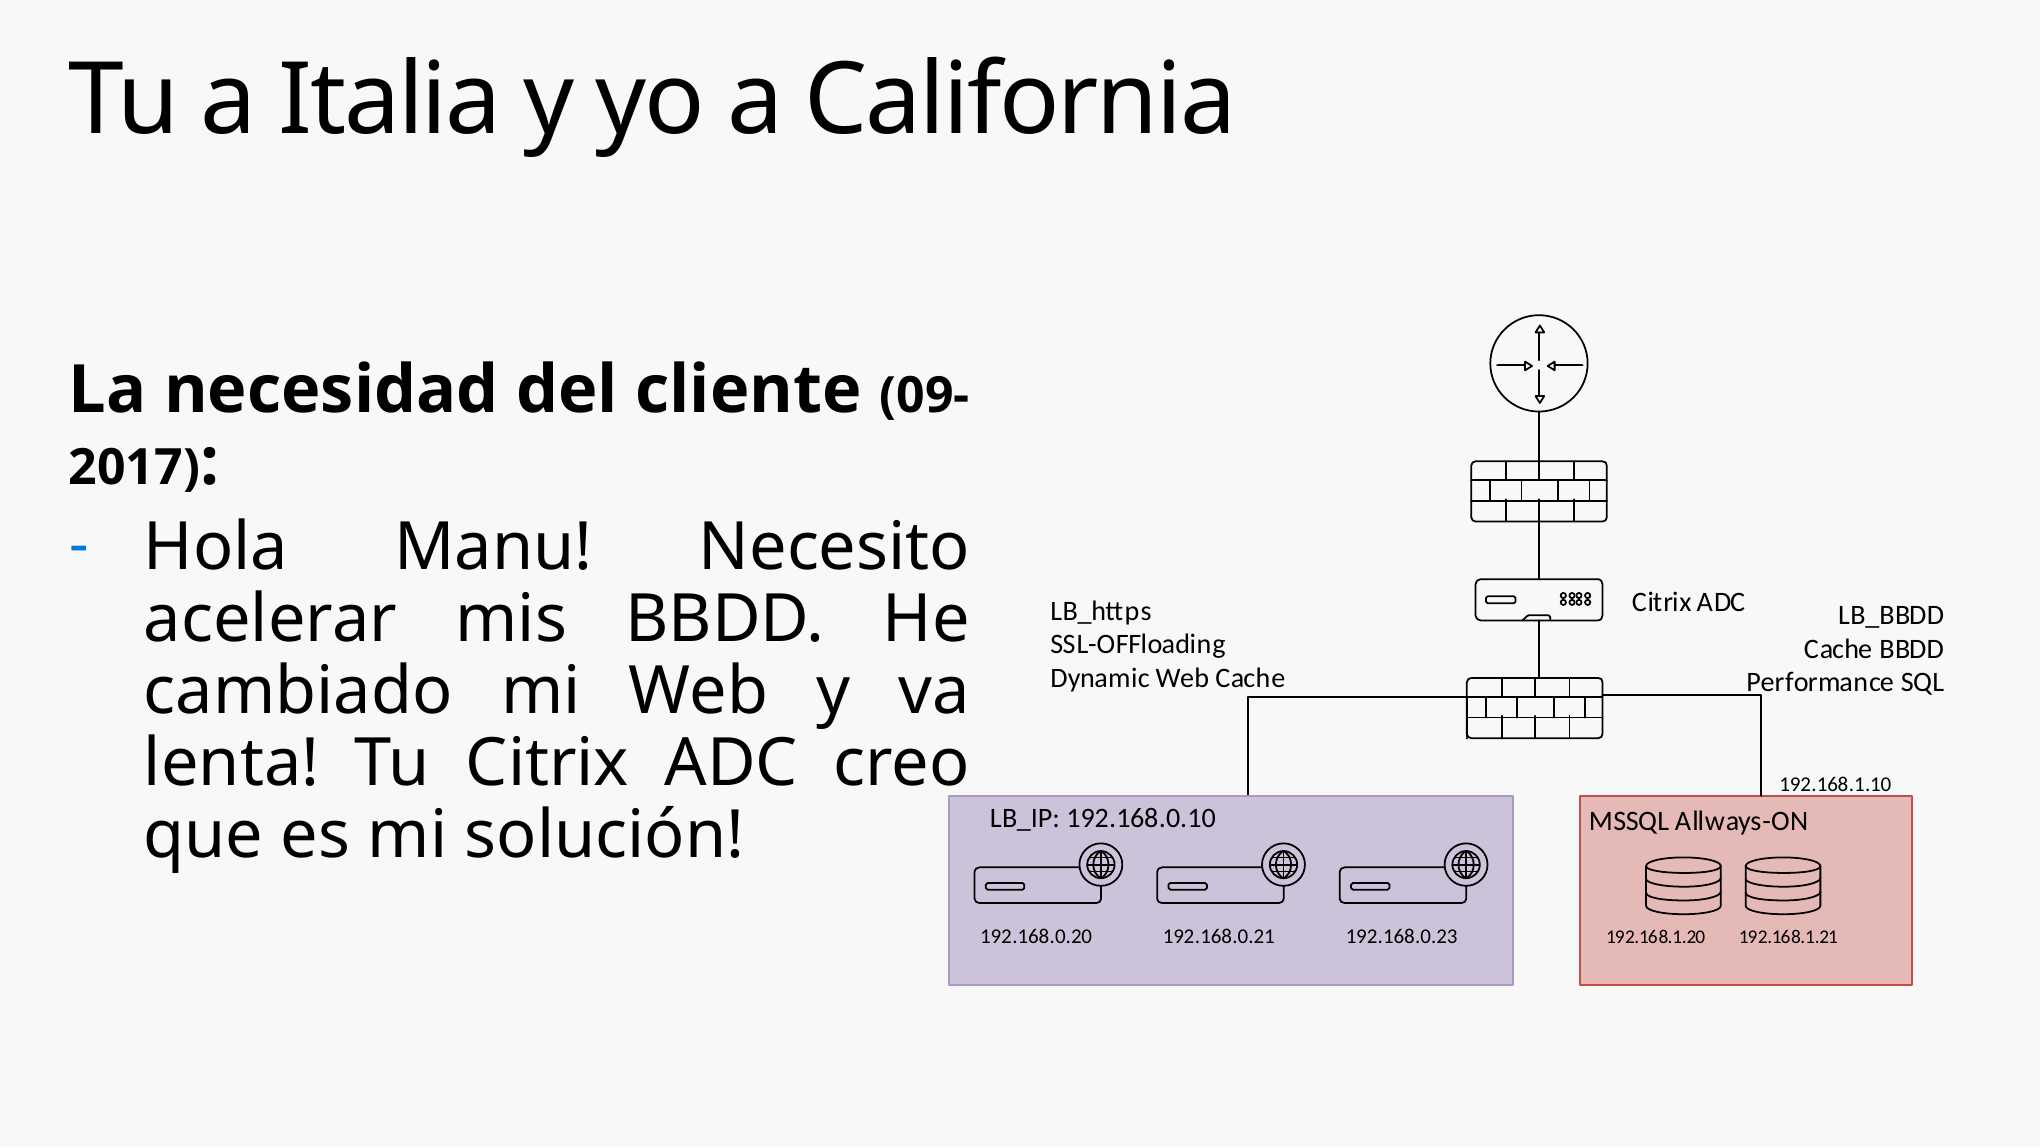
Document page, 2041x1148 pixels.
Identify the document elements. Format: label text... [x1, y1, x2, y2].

picture [944, 311, 1959, 987]
list La necesidad del cliente (09-2017): Hola Manu! Necesito acelerar mis BBDD. He cambiado mi Web y va lenta! Tu Citrix ADC creo que es mi solución! [45, 339, 944, 896]
title Tu a Italia y yo a California [45, 32, 1345, 183]
